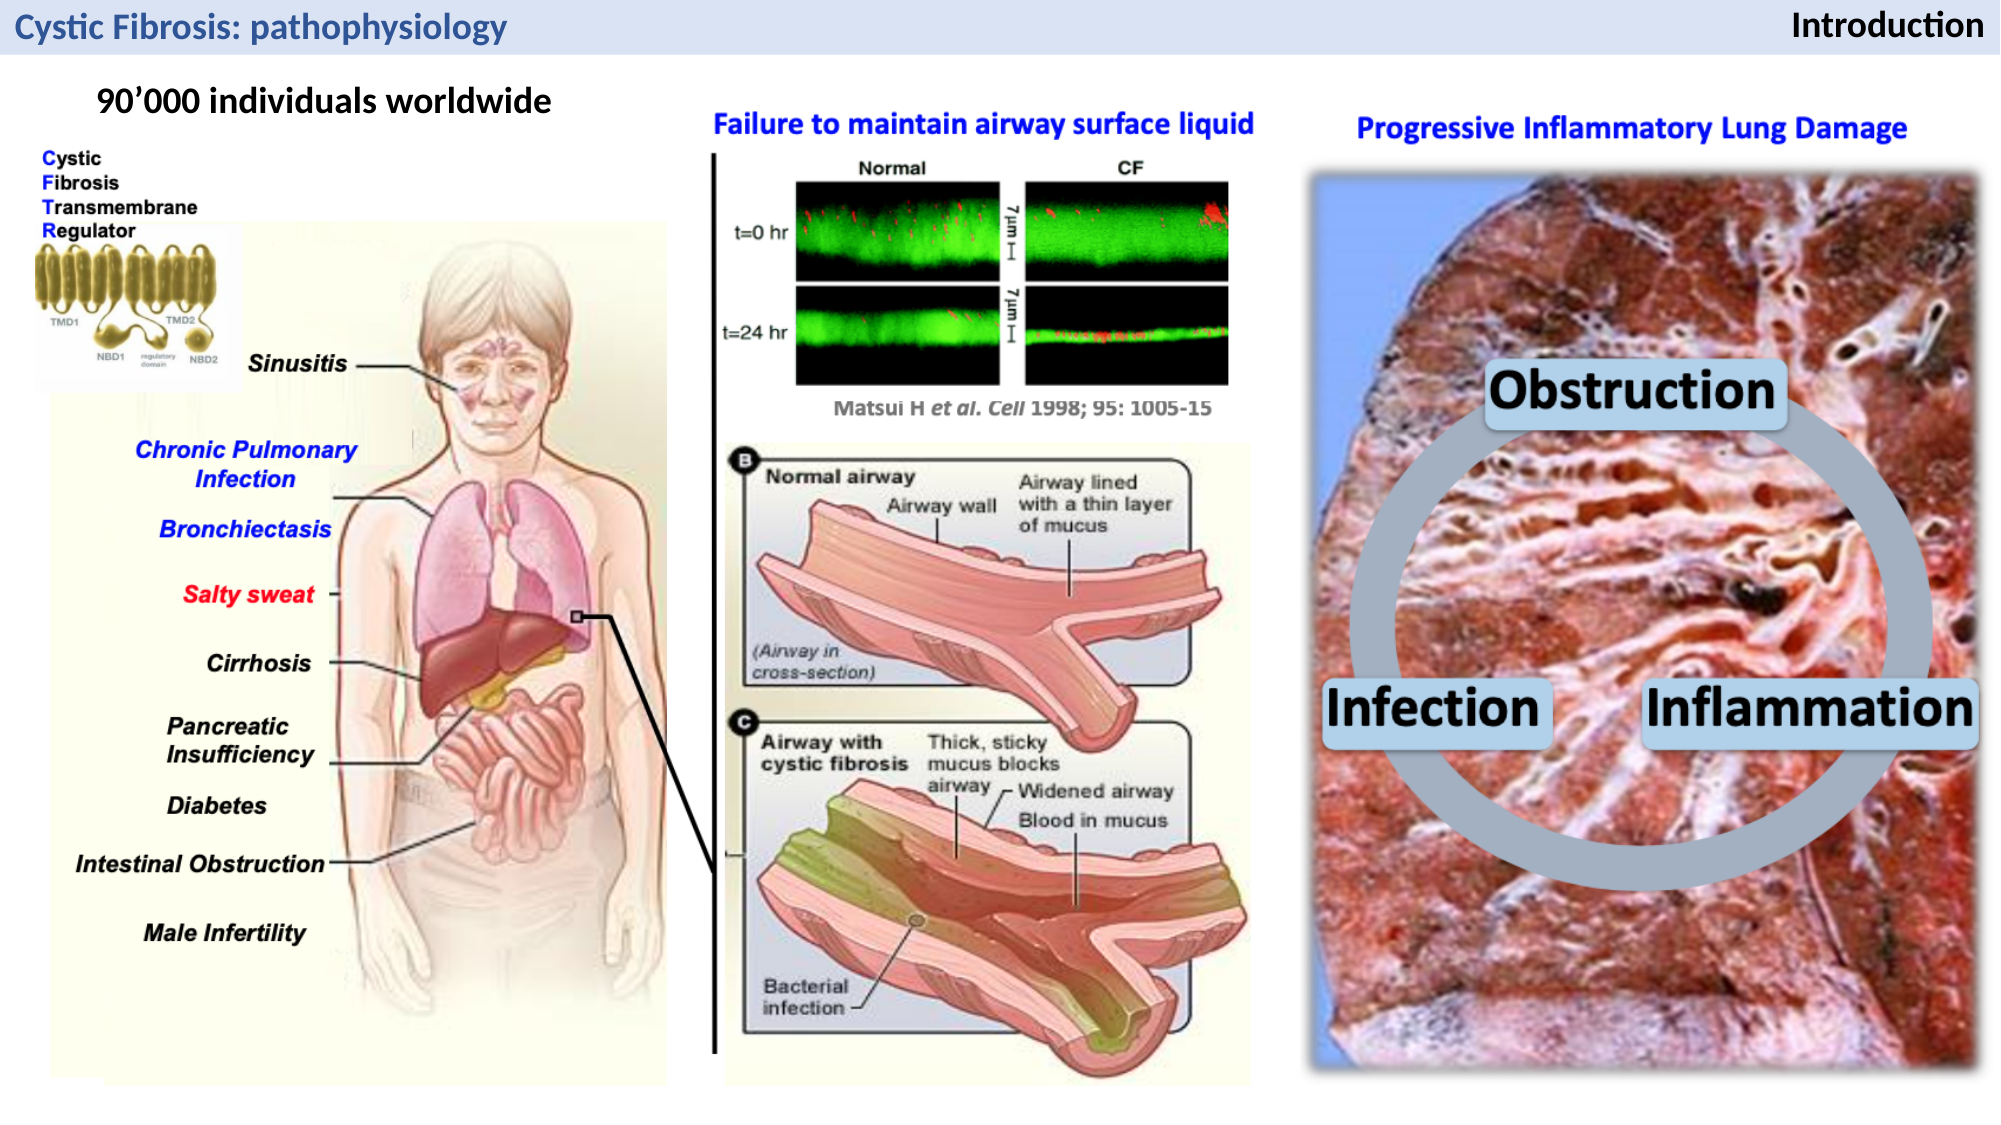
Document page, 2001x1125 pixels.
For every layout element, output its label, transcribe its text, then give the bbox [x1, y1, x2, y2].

list Cystic Fibrosis: pathophysiology [0, 0, 847, 55]
text_box 90’000 individuals worldwide [35, 69, 568, 130]
picture [35, 108, 1264, 1094]
list Introduction [1153, 0, 2000, 53]
picture [1300, 108, 1996, 1086]
